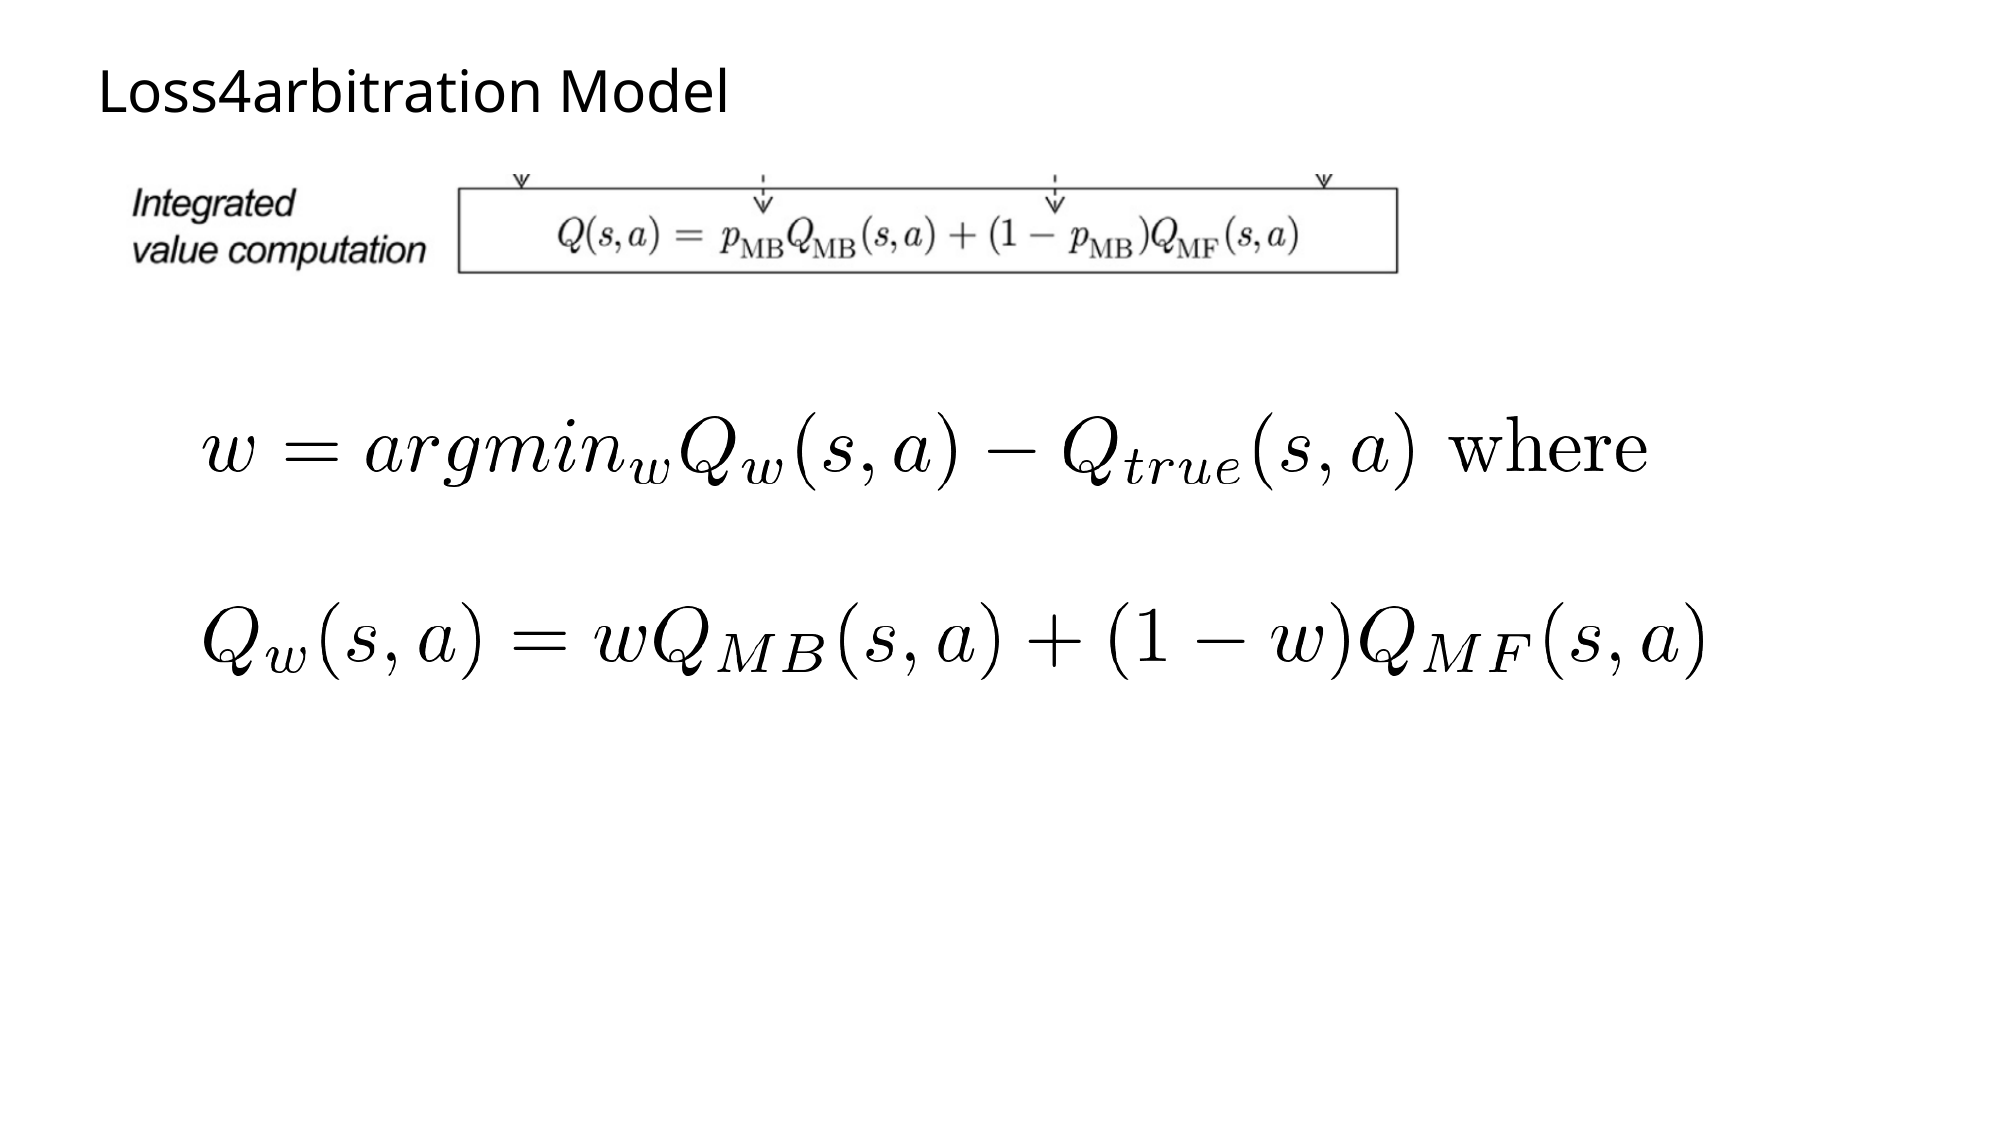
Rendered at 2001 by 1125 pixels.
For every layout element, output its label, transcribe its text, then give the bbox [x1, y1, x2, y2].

picture [202, 411, 1704, 680]
picture [76, 174, 1474, 296]
text_box Loss4arbitration Model [82, 47, 749, 132]
